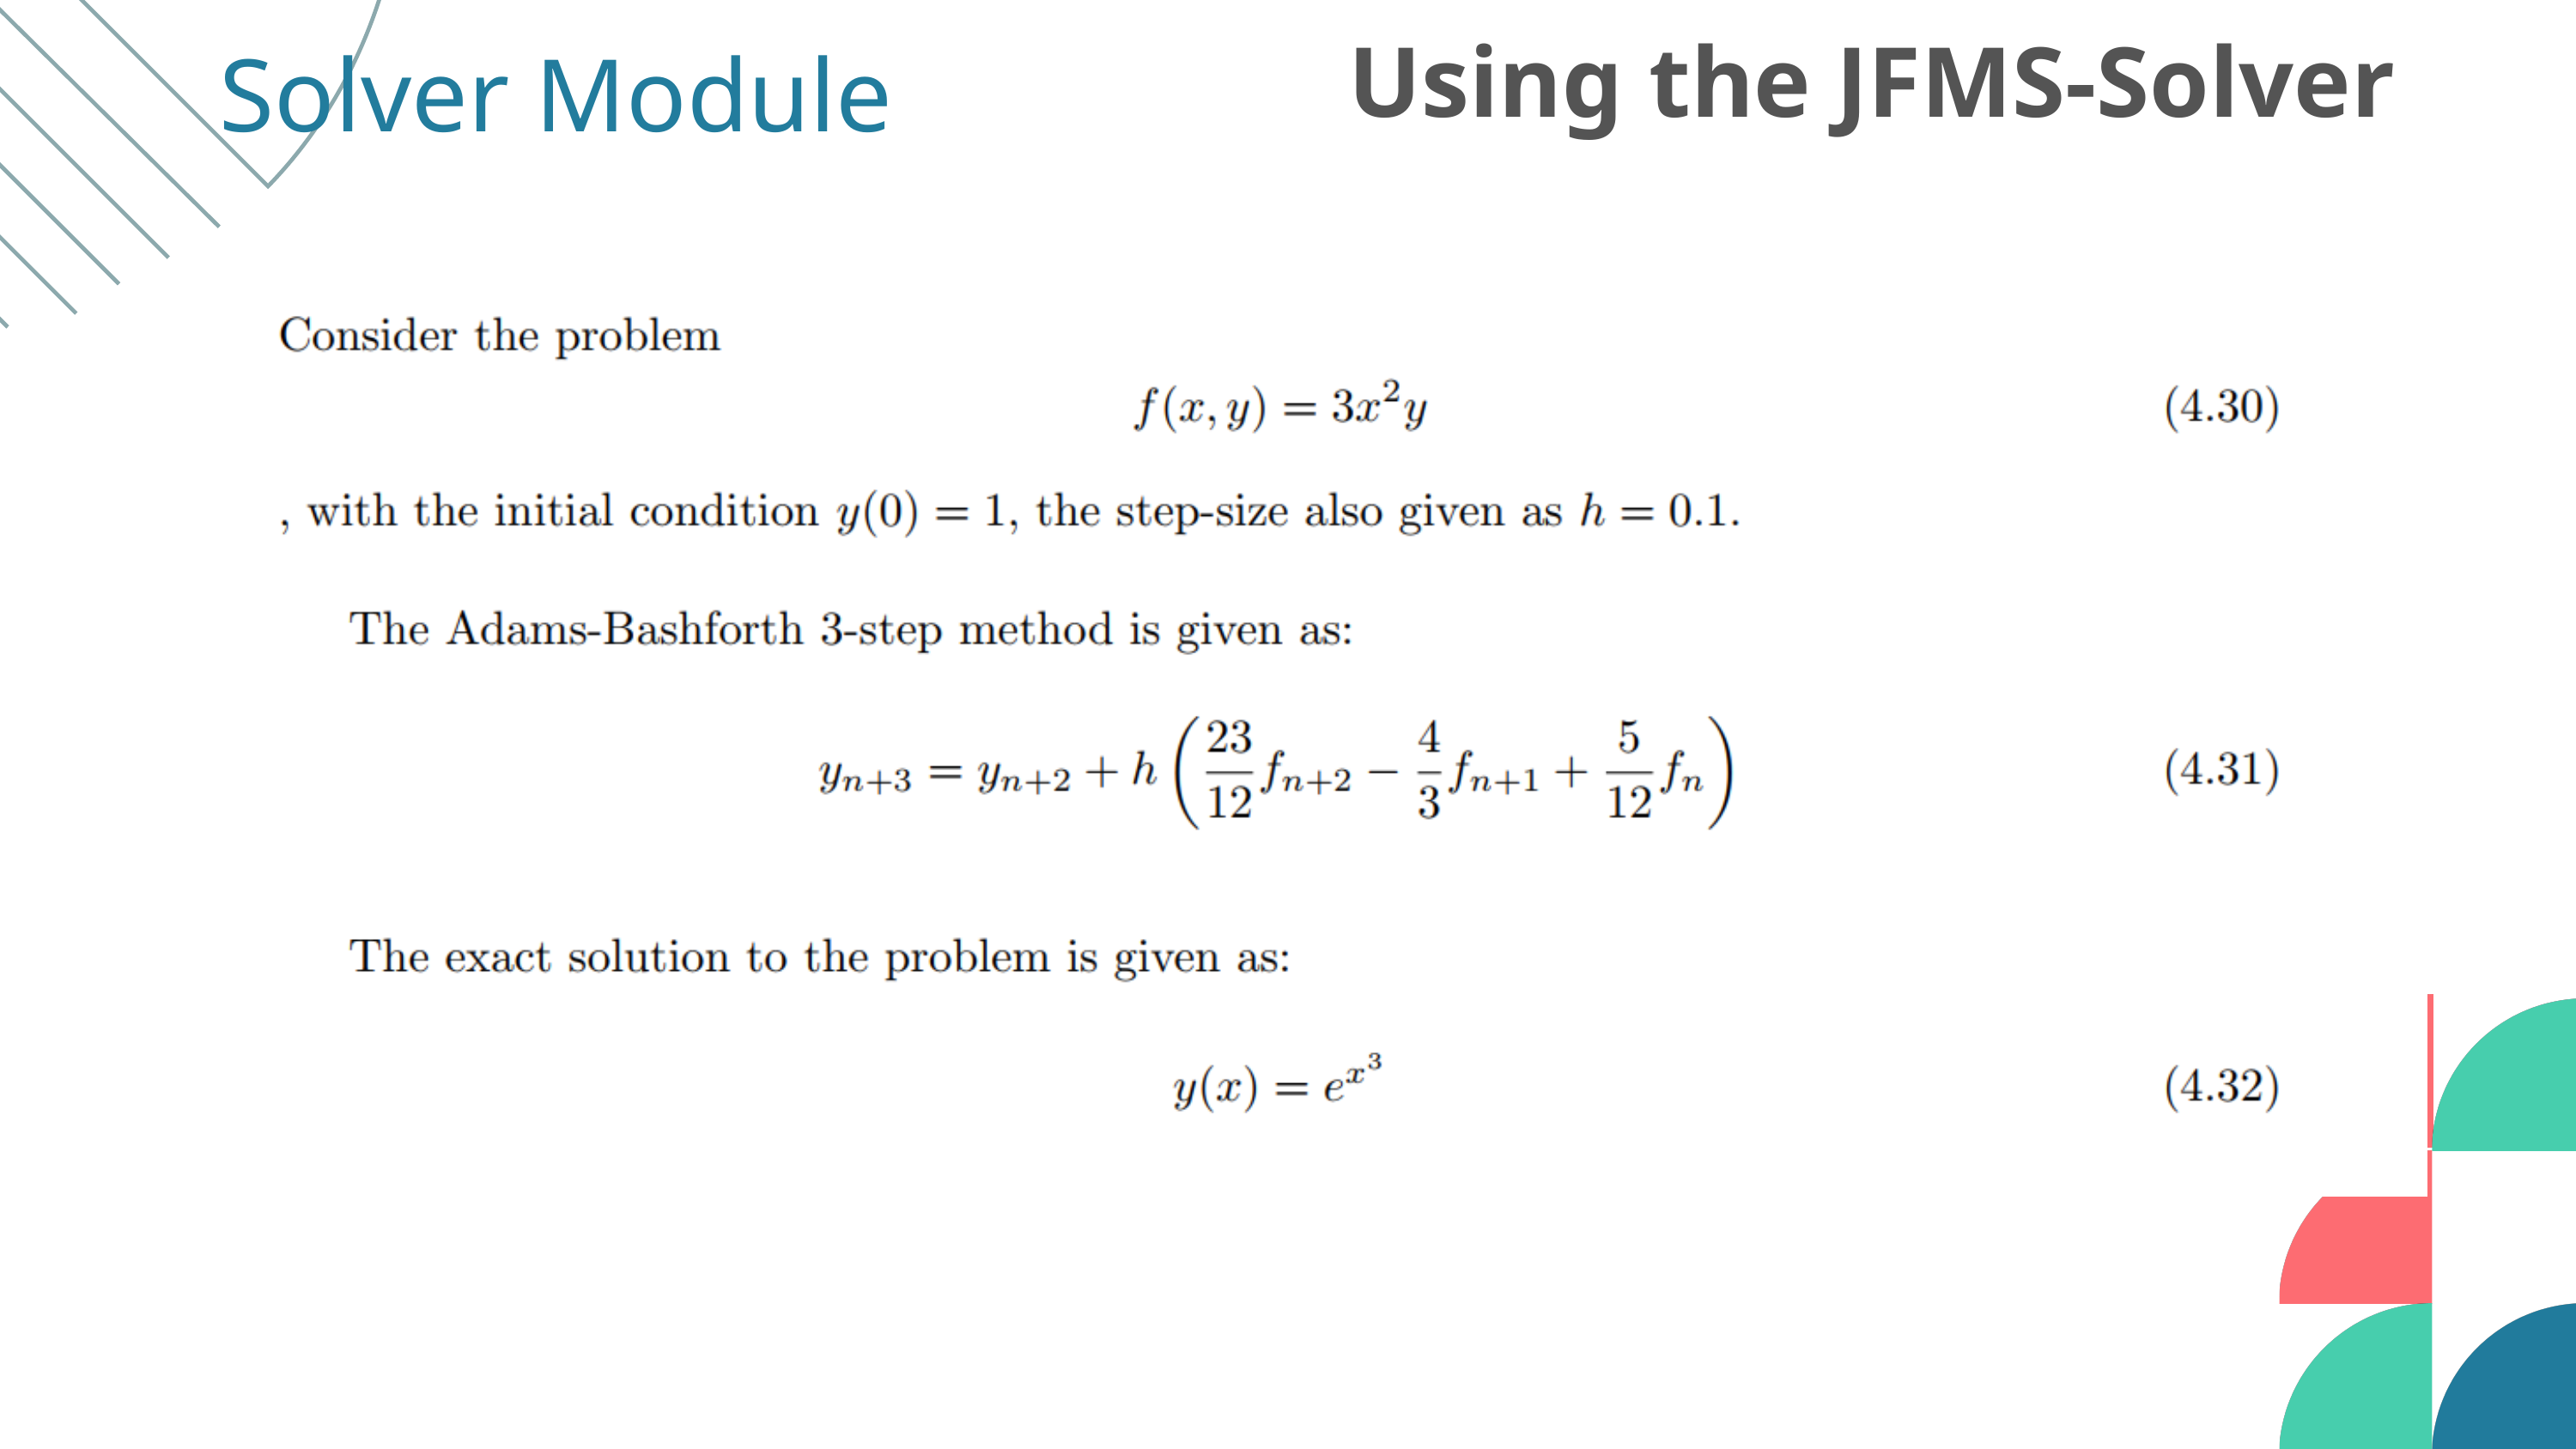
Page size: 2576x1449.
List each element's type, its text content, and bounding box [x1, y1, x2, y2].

text_box [2434, 998, 2576, 1151]
text_box [2432, 1303, 2576, 1449]
text_box [2279, 1206, 2433, 1303]
text_box Solver Module [219, 52, 1099, 152]
text_box Using the JFMS-Solver [1332, 84, 2438, 137]
text_box [2279, 1303, 2432, 1449]
picture [225, 283, 2428, 1197]
